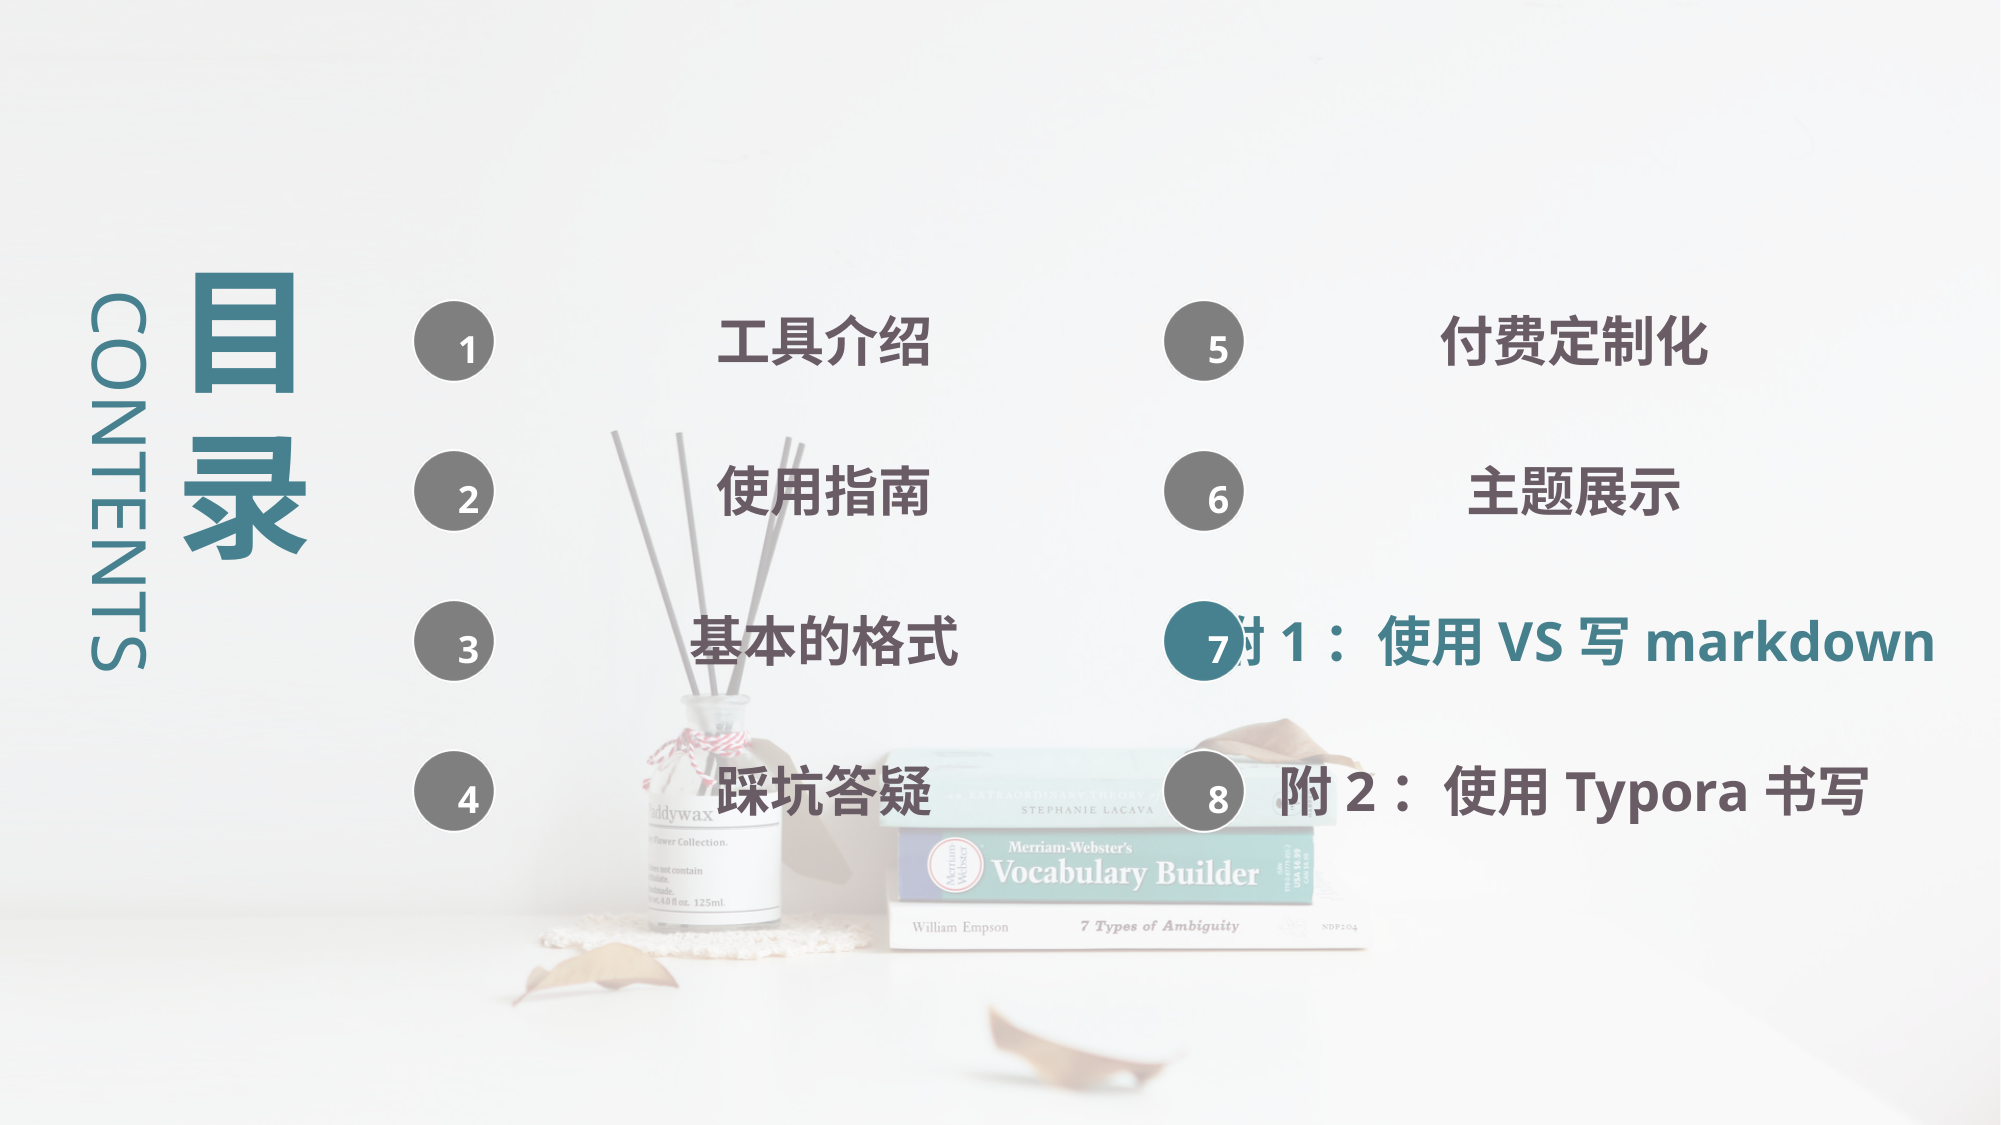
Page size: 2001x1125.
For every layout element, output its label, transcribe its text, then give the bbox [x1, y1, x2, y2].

picture [412, 749, 496, 834]
text_box 主题展示 [1451, 449, 1699, 530]
text_box 使用指南 [701, 449, 949, 530]
text_box 附2：使用Typora书写 [1263, 749, 1887, 830]
text_box 基本的格式 [674, 599, 976, 680]
picture [1162, 299, 1246, 384]
text_box 工具介绍 [701, 299, 949, 380]
text_box 付费定制化 [1424, 299, 1726, 380]
picture [1162, 599, 1246, 684]
picture [1162, 449, 1246, 534]
text_box 附1：使用VS写markdown [1246, 599, 1953, 680]
picture [1162, 749, 1246, 834]
picture [412, 599, 496, 684]
picture [412, 299, 496, 384]
picture [412, 449, 496, 534]
text_box 踩坑答疑 [701, 749, 949, 830]
